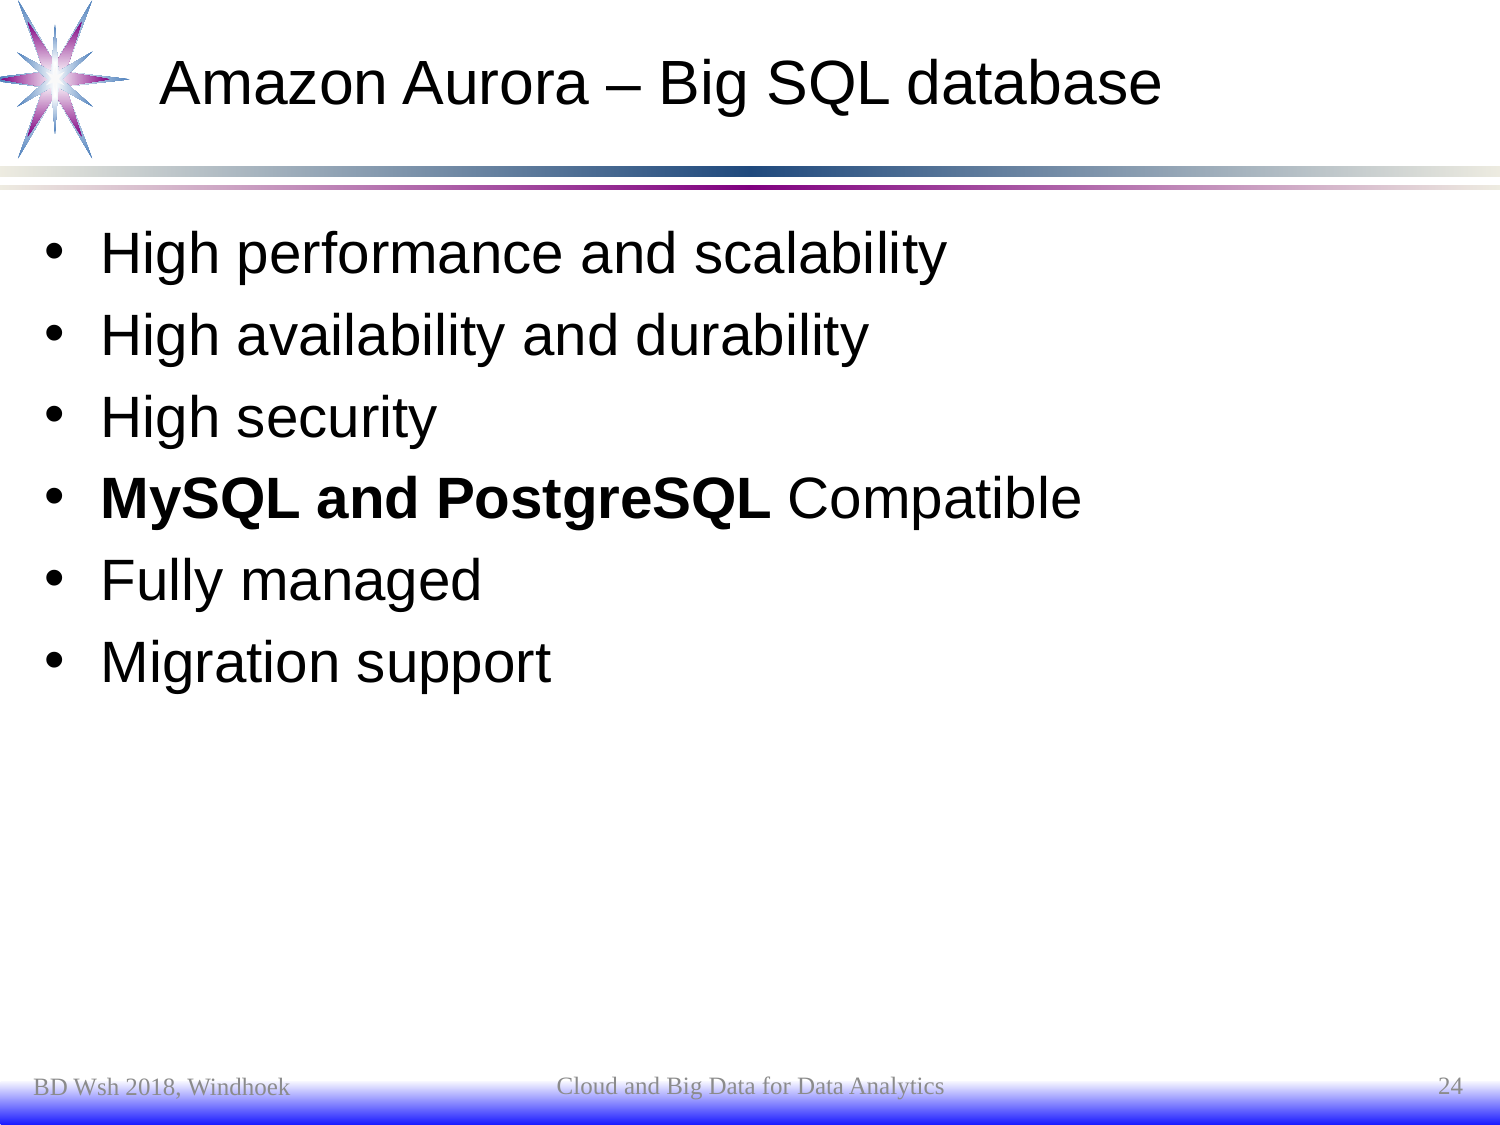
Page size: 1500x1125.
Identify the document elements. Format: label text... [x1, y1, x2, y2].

title Amazon Aurora – Big SQL database [147, 24, 1425, 135]
list High performance and scalability High availability and durability High security MySQL and PostgreSQL Compatible Fully managed Migration support [29, 208, 1471, 1035]
slide_number BD Wsh 2018, Windhoek [18, 1064, 390, 1106]
footer Cloud and Big Data for Data Analytics [513, 1063, 989, 1106]
slide_number 24 [1128, 1064, 1478, 1106]
